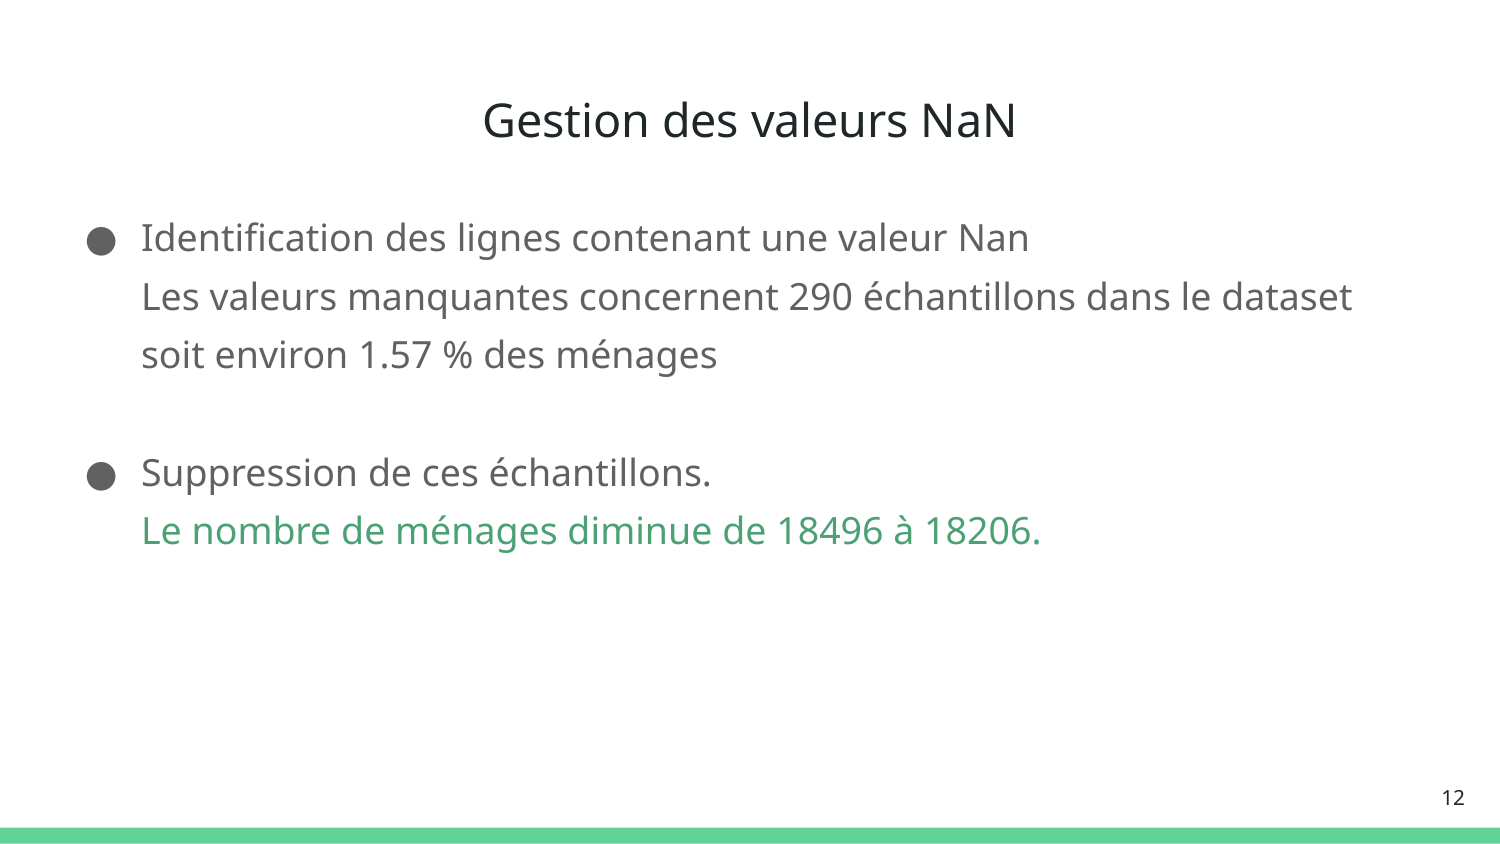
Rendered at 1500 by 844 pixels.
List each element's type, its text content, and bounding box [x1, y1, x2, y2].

title Gestion des valeurs NaN [51, 72, 1449, 167]
list Identification des lignes contenant une valeur Nan Les valeurs manquantes concernent 290 échantillons dans le dataset soit environ 1.57 % des ménages Suppression de ces échantillons. Le nombre de ménages diminue de 18496 à 18206. [51, 189, 1449, 750]
slide_number ‹#› [1389, 764, 1480, 830]
